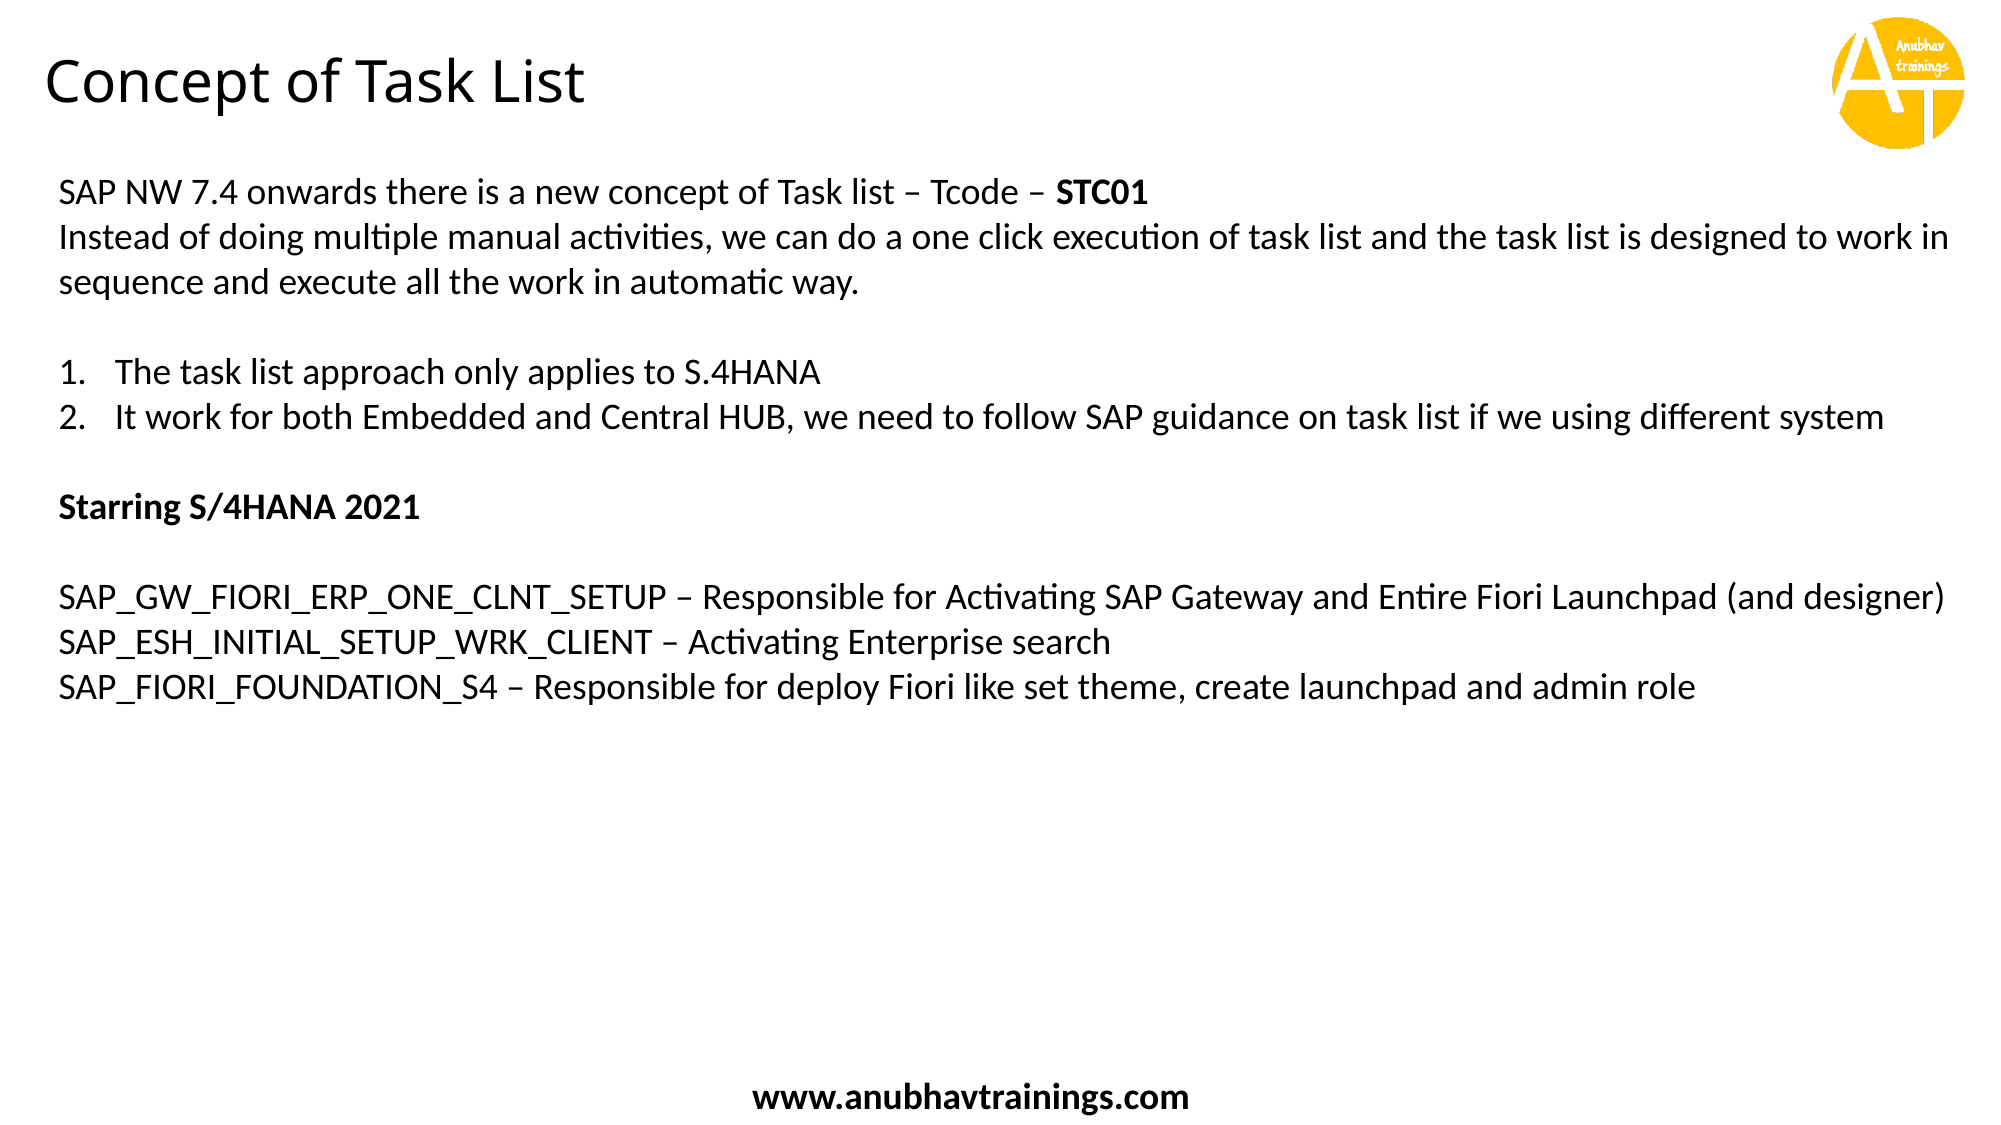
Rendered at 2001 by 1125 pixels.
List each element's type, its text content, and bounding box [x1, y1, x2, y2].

text_box Concept of Task List [24, 21, 1819, 138]
text_box www.anubhavtrainings.com [737, 1064, 1320, 1125]
picture [1819, 8, 1972, 160]
text_box SAP NW 7.4 onwards there is a new concept of Task list – Tcode – STC01 Instead of doing multiple manual activities, we can do a one click execution of task list and the task list is designed to work in sequence and execute all the work in automatic way. The task list approach only applies to S.4HANA It work for both Embedded and Central HUB, we need to follow SAP guidance on task list if we using different system Starring S/4HANA 2021 SAP_GW_FIORI_ERP_ONE_CLNT_SETUP – Responsible for Activating SAP Gateway and Entire Fiori Launchpad (and designer) SAP_ESH_INITIAL_SETUP_WRK_CLIENT – Activating Enterprise search SAP_FIORI_FOUNDATION_S4 – Responsible for deploy Fiori like set theme, create launchpad and admin role [43, 159, 1972, 714]
